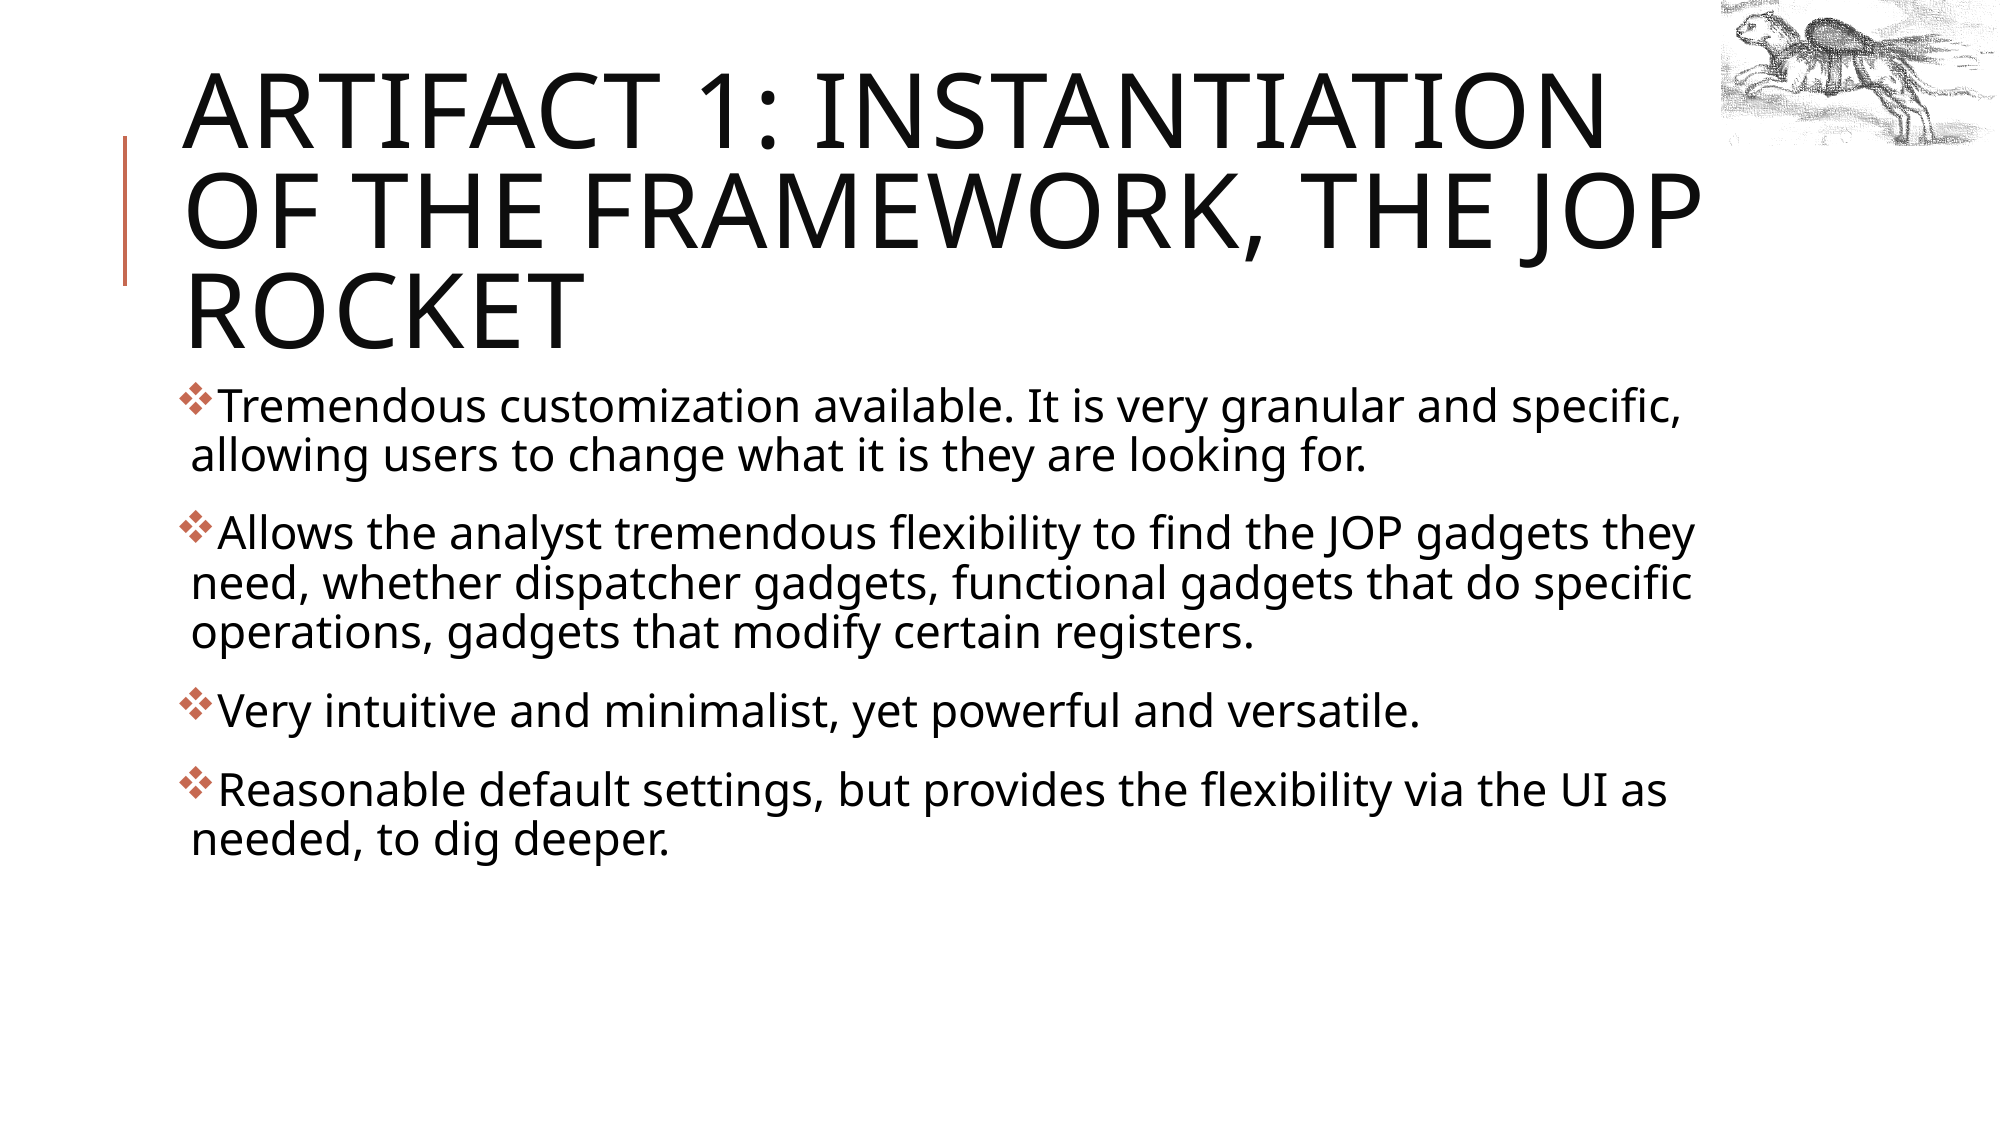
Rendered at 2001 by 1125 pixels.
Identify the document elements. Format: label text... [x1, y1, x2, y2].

list Tremendous customization available. It is very granular and specific, allowing users to change what it is they are looking for. Allows the analyst tremendous flexibility to find the JOP gadgets they need, whether dispatcher gadgets, functional gadgets that do specific operations, gadgets that modify certain registers. Very intuitive and minimalist, yet powerful and versatile. Reasonable default settings, but provides the flexibility via the UI as needed, to dig deeper. [168, 375, 1823, 1066]
title Artifact 1: Instantiation of the FRAMEWORK, the JOP ROCKET [168, 96, 1763, 342]
picture [1720, 0, 2000, 146]
